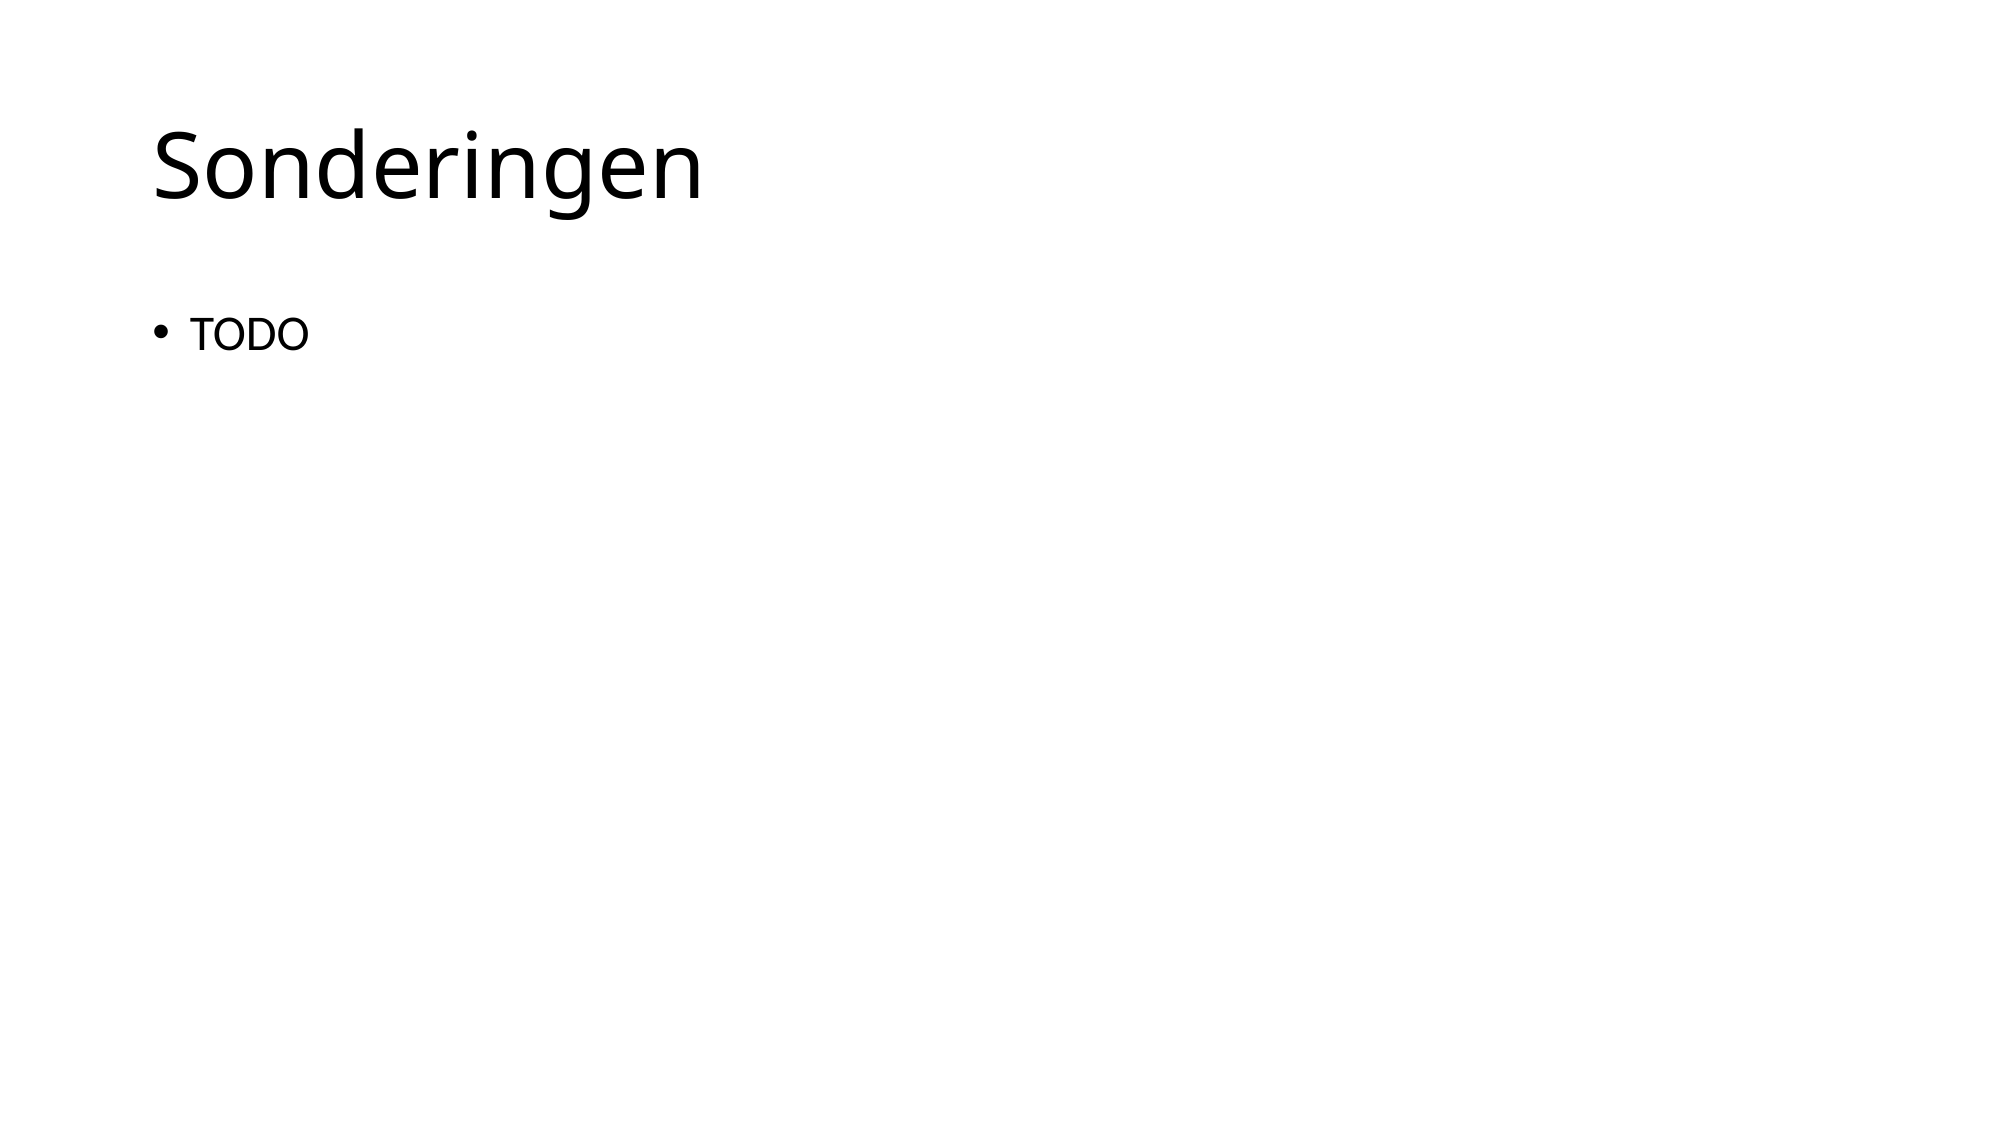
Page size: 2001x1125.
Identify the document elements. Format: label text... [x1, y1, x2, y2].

list TODO [137, 299, 1863, 1014]
title Sonderingen [137, 59, 1863, 278]
